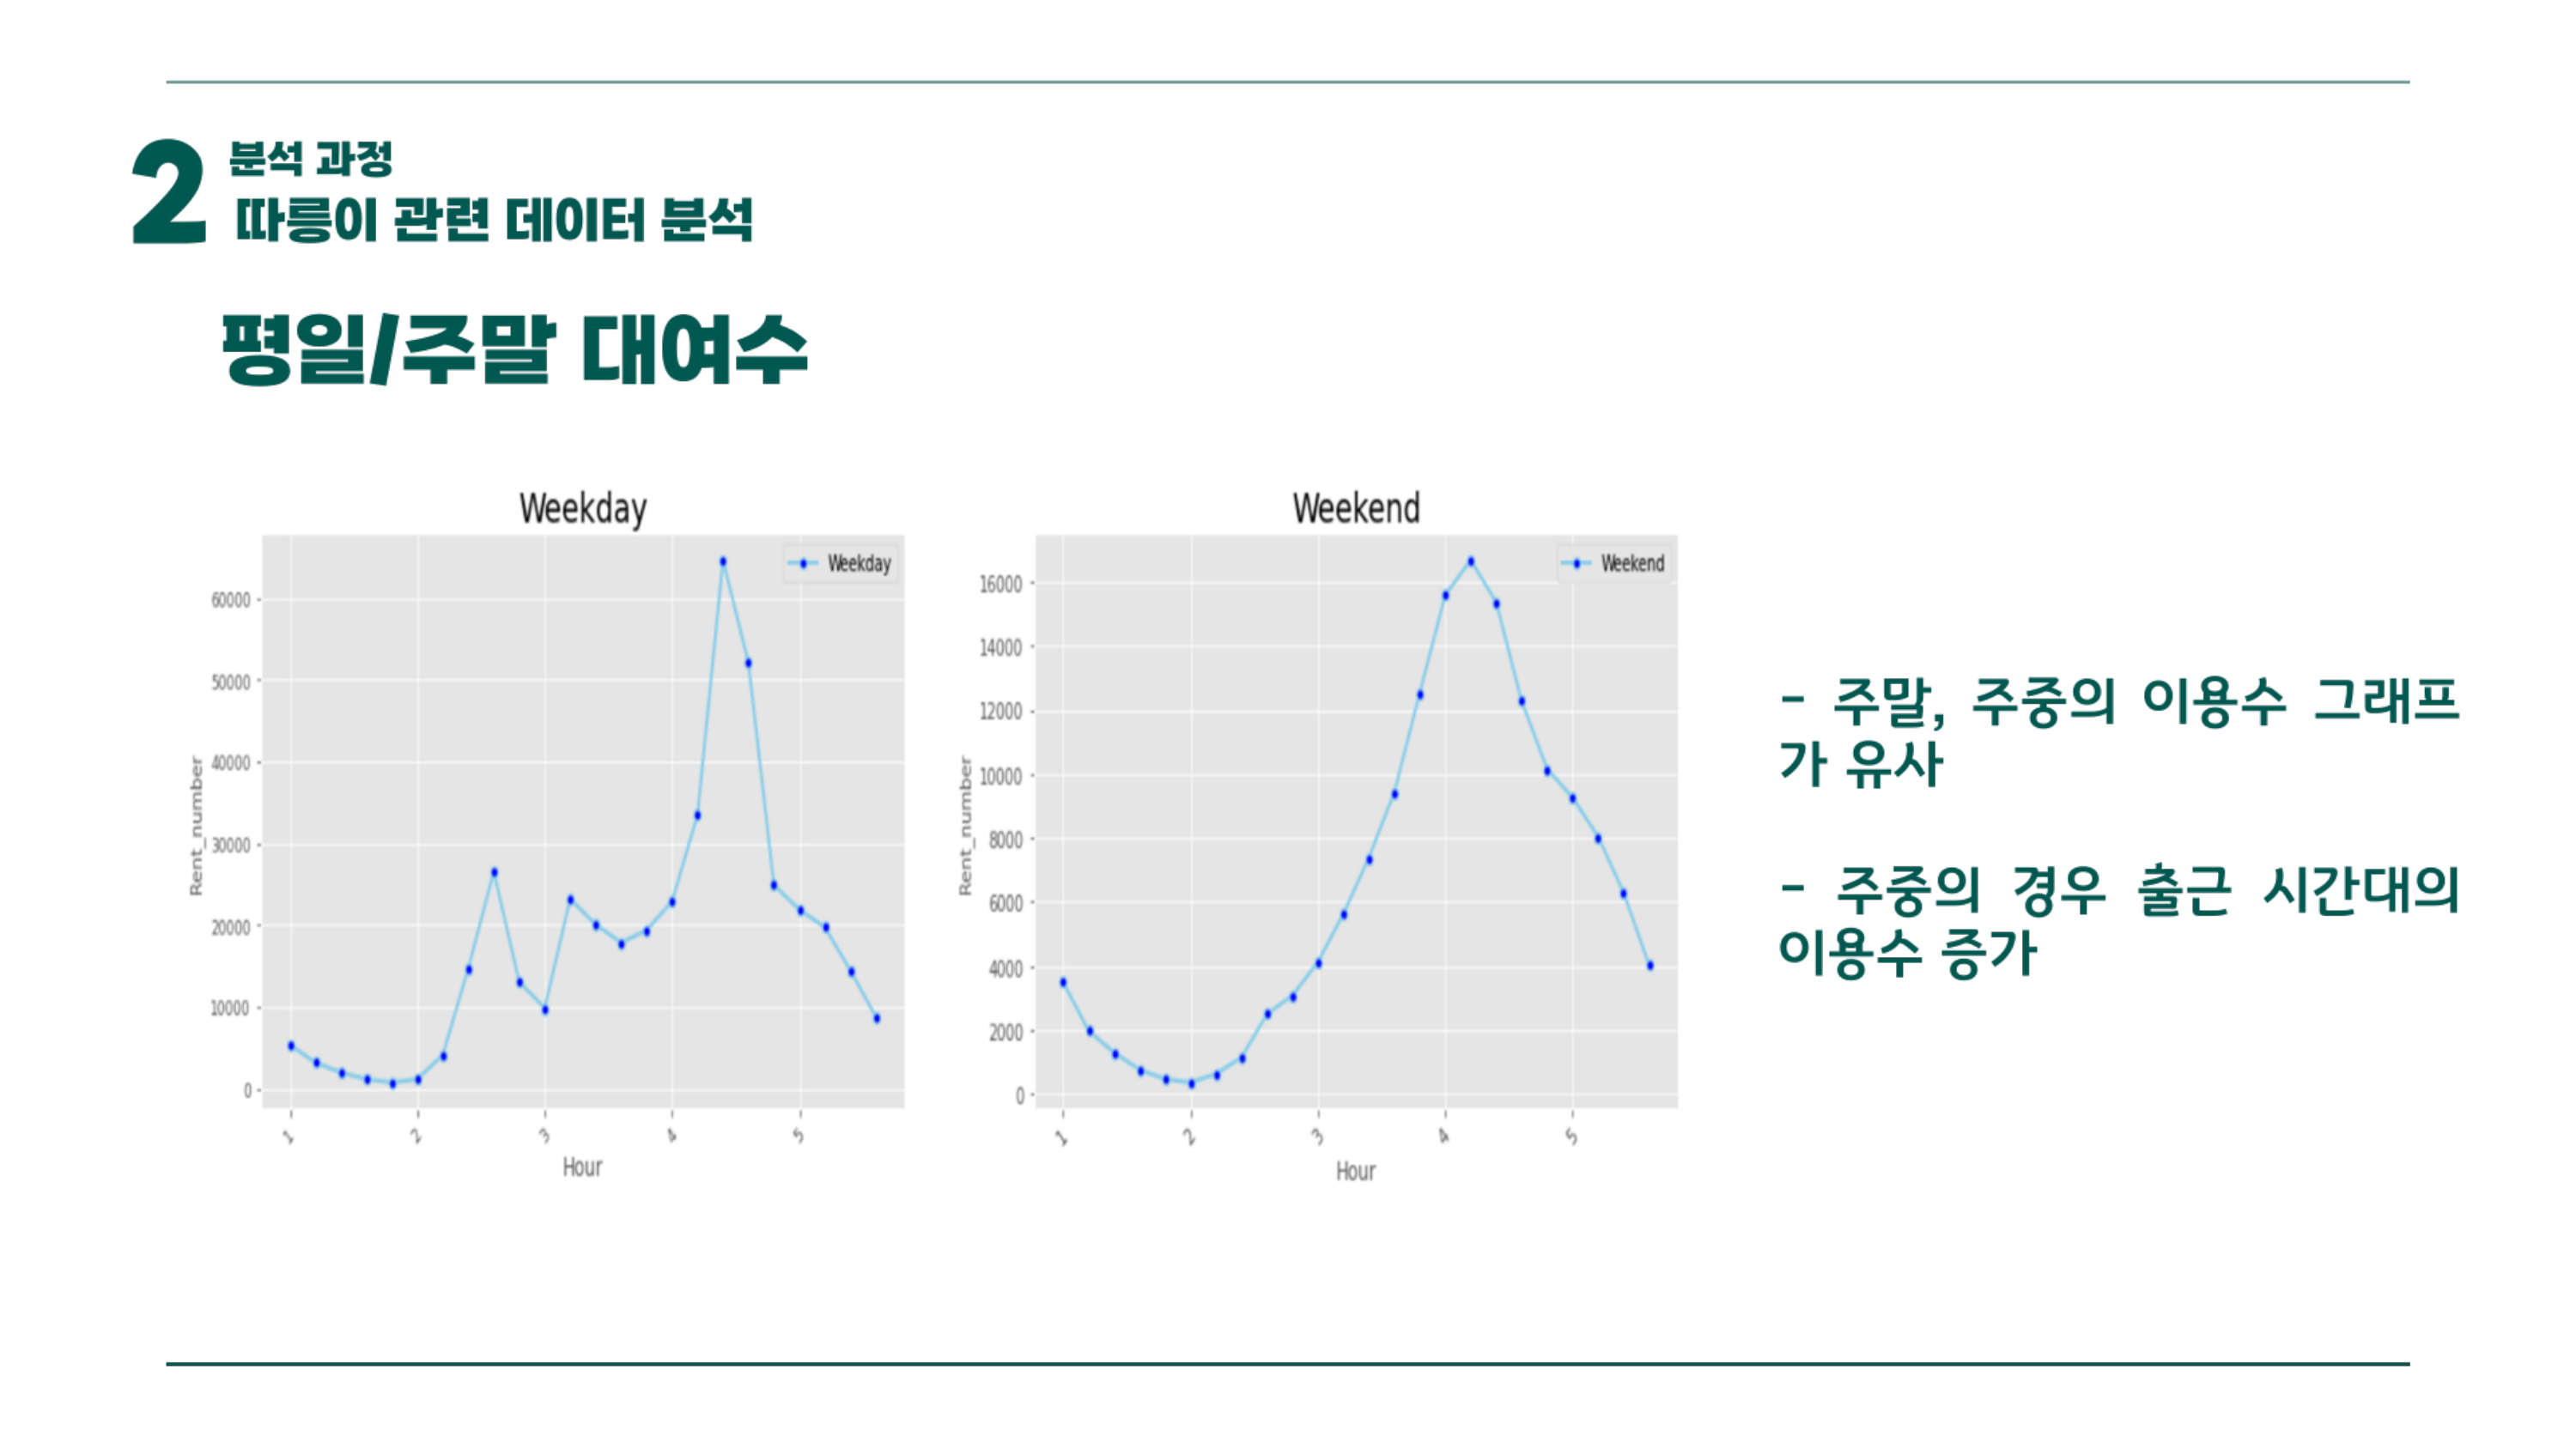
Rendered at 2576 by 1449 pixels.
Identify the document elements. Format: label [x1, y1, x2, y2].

text_box [168, 461, 1682, 1206]
text_box [166, 76, 2410, 88]
picture [74, 80, 849, 453]
text_box [166, 1358, 2410, 1370]
picture [1771, 653, 2489, 1021]
